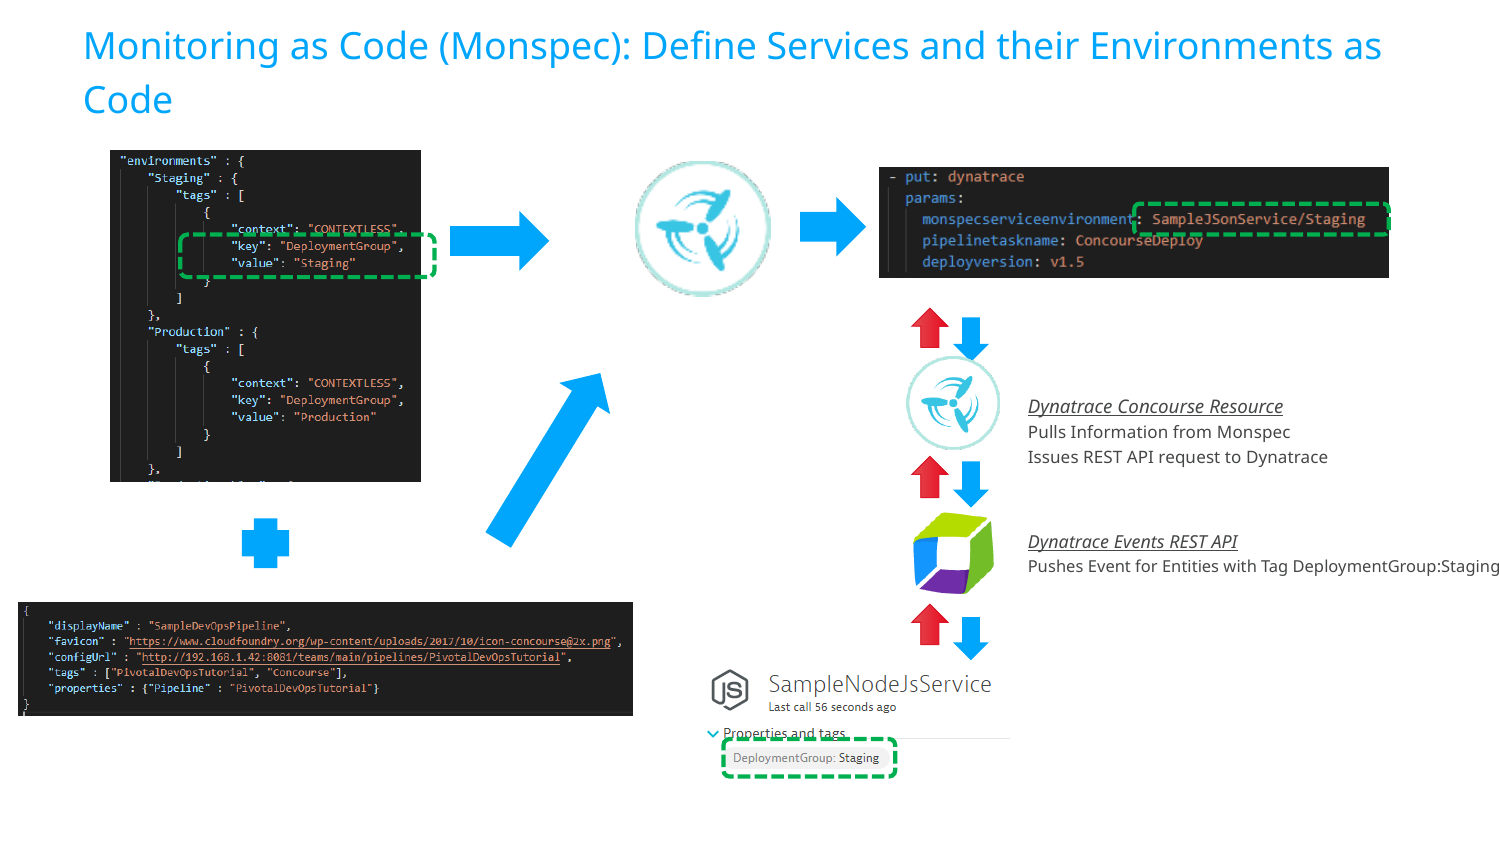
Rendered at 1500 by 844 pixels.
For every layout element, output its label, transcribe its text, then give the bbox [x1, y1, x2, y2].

picture [690, 652, 1010, 784]
text_box [421, 233, 436, 279]
picture [635, 161, 771, 297]
text_box Dynatrace Concourse Resource Pulls Information from Monspec Issues REST API request to Dynatrace [1027, 389, 1294, 470]
text_box [950, 316, 992, 356]
picture [902, 497, 1004, 602]
text_box [910, 307, 950, 348]
text_box [449, 208, 551, 274]
picture [110, 150, 421, 482]
text_box Dynatrace Events REST API Pushes Event for Entities with Tag DeploymentGroup:Staging [1027, 526, 1272, 577]
text_box [950, 615, 992, 652]
text_box [950, 460, 992, 497]
text_box [241, 517, 290, 569]
text_box [910, 455, 950, 497]
picture [17, 602, 633, 716]
picture [906, 356, 1000, 450]
text_box [484, 371, 612, 550]
text_box [910, 603, 950, 646]
picture [879, 167, 1389, 278]
text_box Monitoring as Code (Monspec): Define Services and their Environments as Code [82, 26, 1409, 109]
text_box [799, 194, 868, 260]
